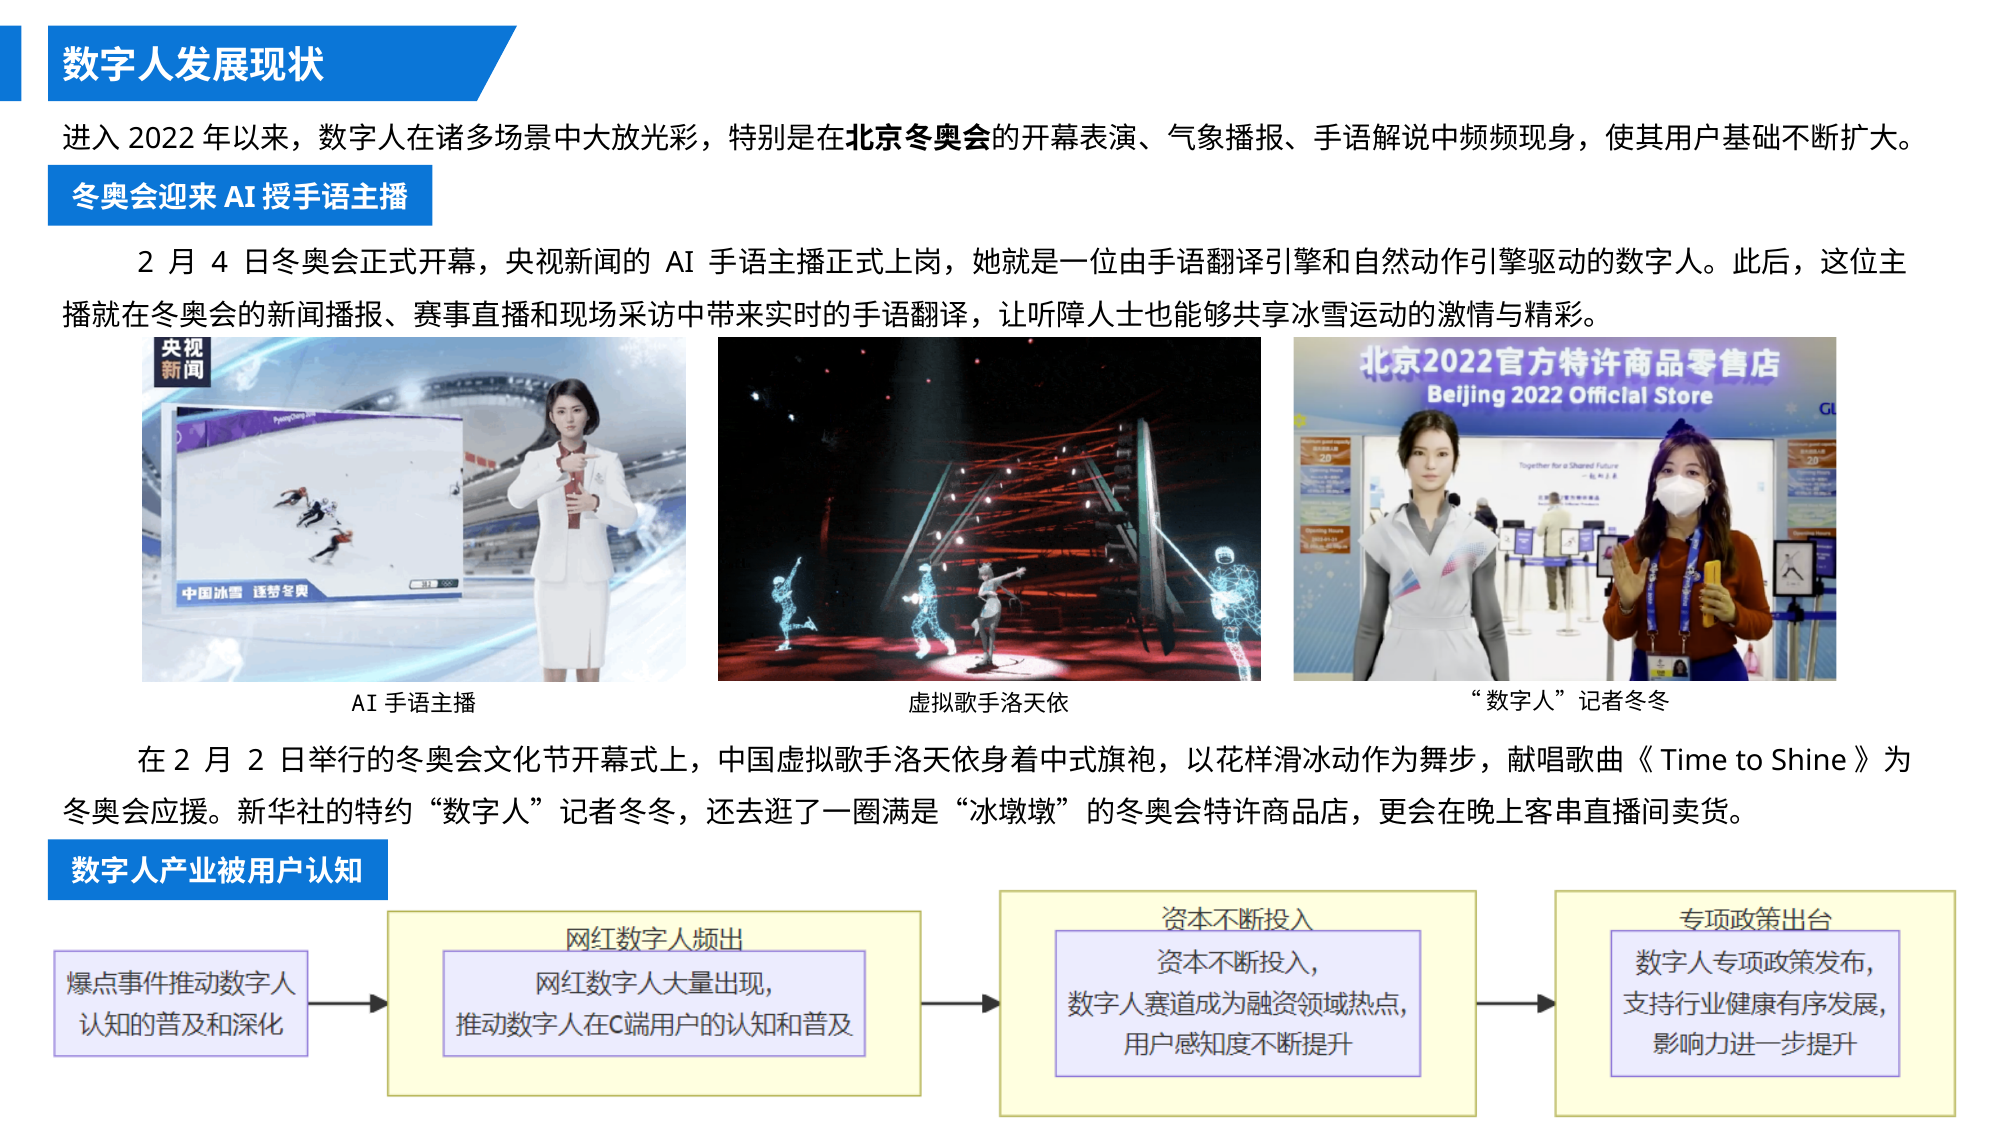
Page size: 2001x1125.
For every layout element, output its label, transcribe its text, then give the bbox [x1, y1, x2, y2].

text_box AI手语主播 [266, 682, 562, 716]
picture [142, 337, 686, 682]
text_box 在2 月 2 日举行的冬奥会文化节开幕式上，中国虚拟歌手洛天依身着中式旗袍，以花样滑冰动作为舞步，献唱歌曲《Time to Shine》为冬奥会应援。新华社的特约“数字人”记者冬冬，还去逛了一圈满是“冰墩墩”的冬奥会特许商品店，更会在晚上客串直播间卖货。 [47, 716, 1948, 836]
picture [717, 337, 1261, 681]
text_box 数字人产业被用户认知 [47, 838, 389, 885]
text_box 2 月 4 日冬奥会正式开幕，央视新闻的 AI 手语主播正式上岗，她就是一位由手语翻译引擎和自然动作引擎驱动的数字人。此后，这位主播就在冬奥会的新闻播报、赛事直播和现场采访中带来实时的手语翻译，让听障人士也能够共享冰雪运动的激情与精彩。 [47, 218, 1948, 339]
text_box [47, 24, 519, 103]
text_box “数字人”记者冬冬 [1417, 681, 1712, 721]
text_box 数字人发展现状 [47, 33, 355, 94]
picture [1293, 337, 1837, 681]
text_box 进入2022年以来，数字人在诸多场景中大放光彩，特别是在北京冬奥会的开幕表演、气象播报、手语解说中频频现身，使其用户基础不断扩大。 [47, 111, 1986, 162]
text_box 虚拟歌手洛天依 [842, 681, 1137, 716]
text_box 冬奥会迎来AI授手语主播 [47, 164, 433, 218]
text_box [0, 24, 23, 102]
picture [47, 885, 1964, 1125]
